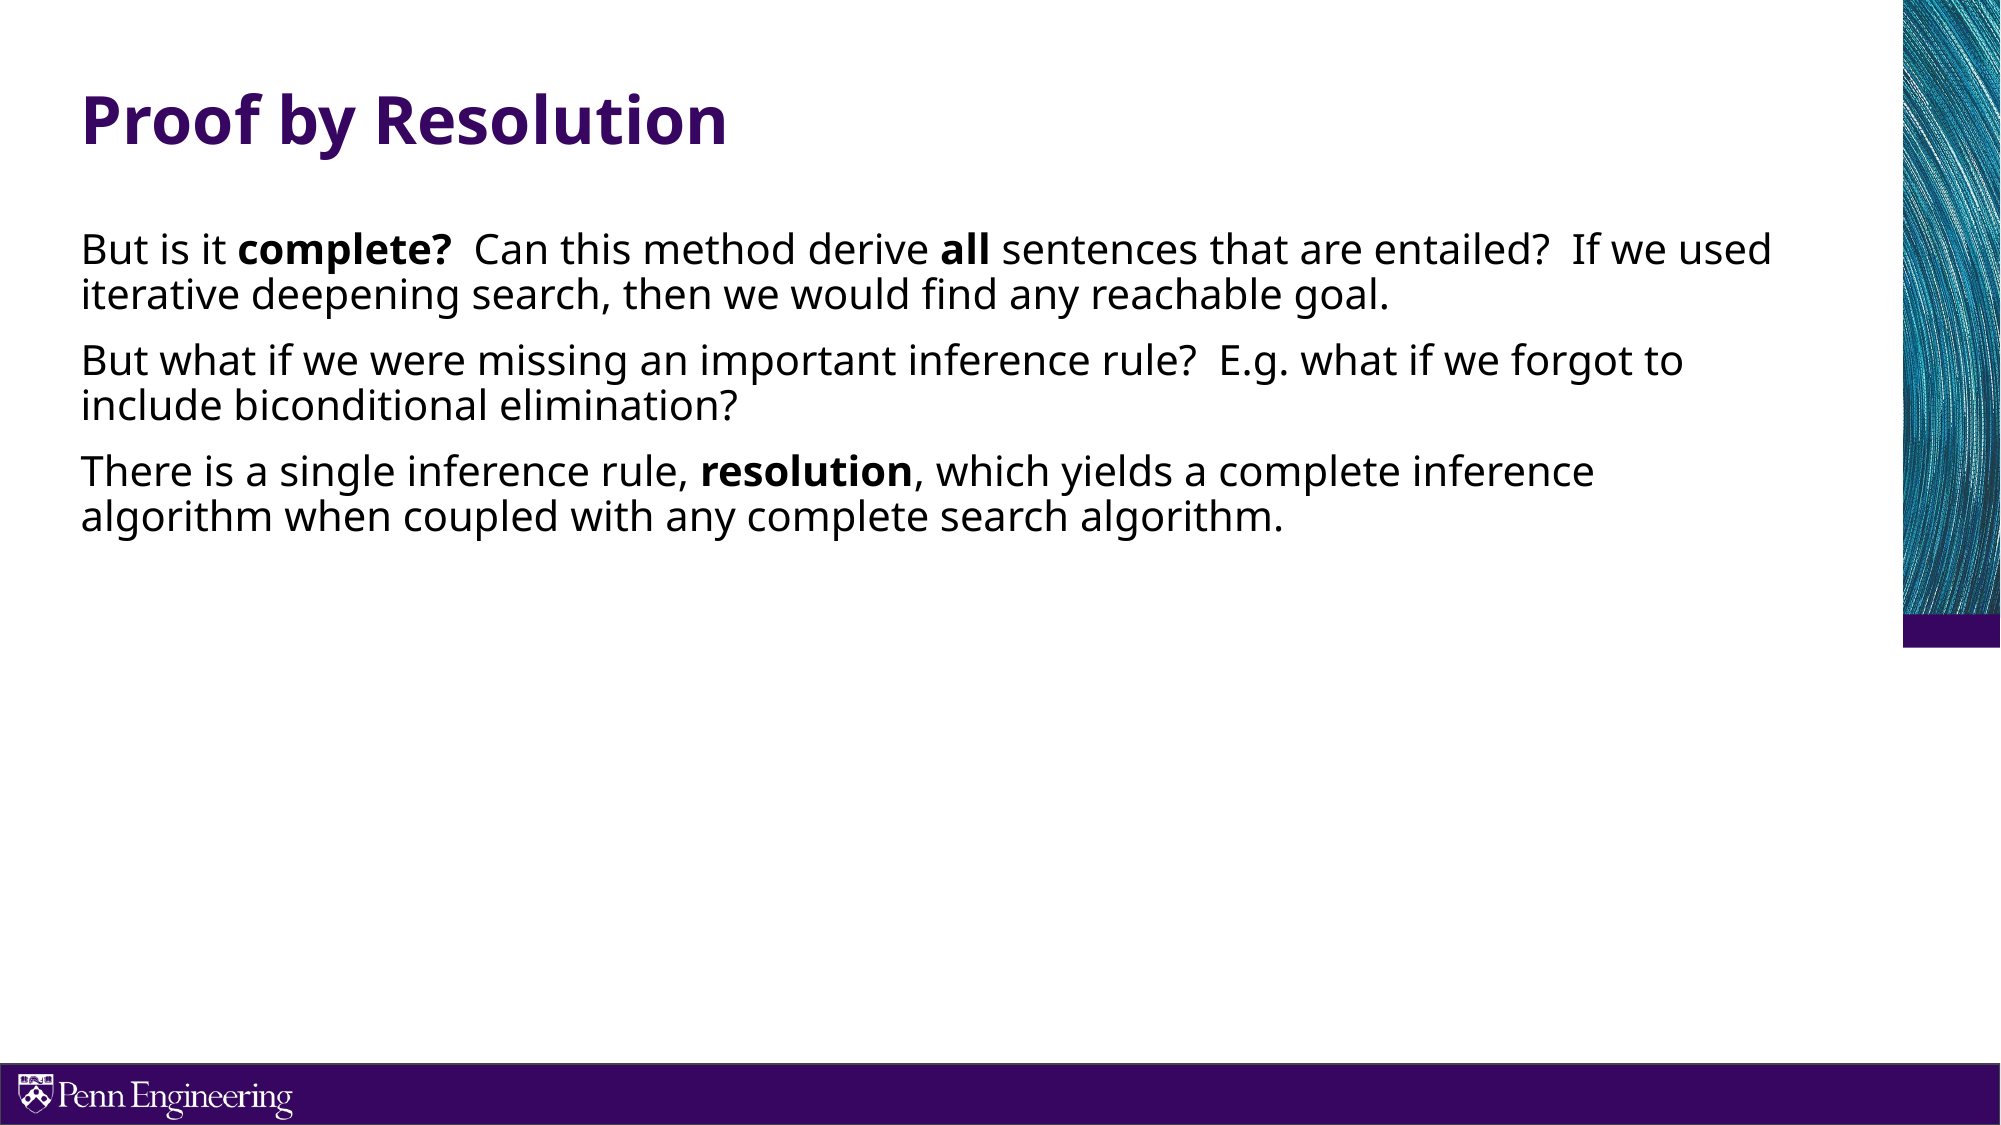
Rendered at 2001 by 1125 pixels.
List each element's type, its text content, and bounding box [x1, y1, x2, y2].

picture [1903, 374, 1908, 384]
picture [1903, 523, 1914, 546]
picture [1906, 362, 1912, 370]
picture [1903, 341, 1915, 350]
list But is it complete? Can this method derive all sentences that are entailed? If we used iterative deepening search, then we would find any reachable goal. But what if we were missing an important inference rule? E.g. what if we forgot to include biconditional elimination? There is a single inference rule, resolution, which yields a complete inference algorithm when coupled with any complete search algorithm. [65, 221, 1791, 1008]
picture [1989, 0, 2001, 13]
picture [1903, 0, 2001, 618]
picture [1913, 321, 1917, 333]
picture [1916, 342, 1921, 352]
picture [1962, 39, 1970, 47]
picture [1908, 277, 1920, 293]
picture [1971, 53, 1979, 64]
picture [1903, 310, 1915, 339]
title Proof by Resolution [65, 59, 1863, 187]
picture [8, 1066, 301, 1123]
picture [1949, 13, 1955, 20]
